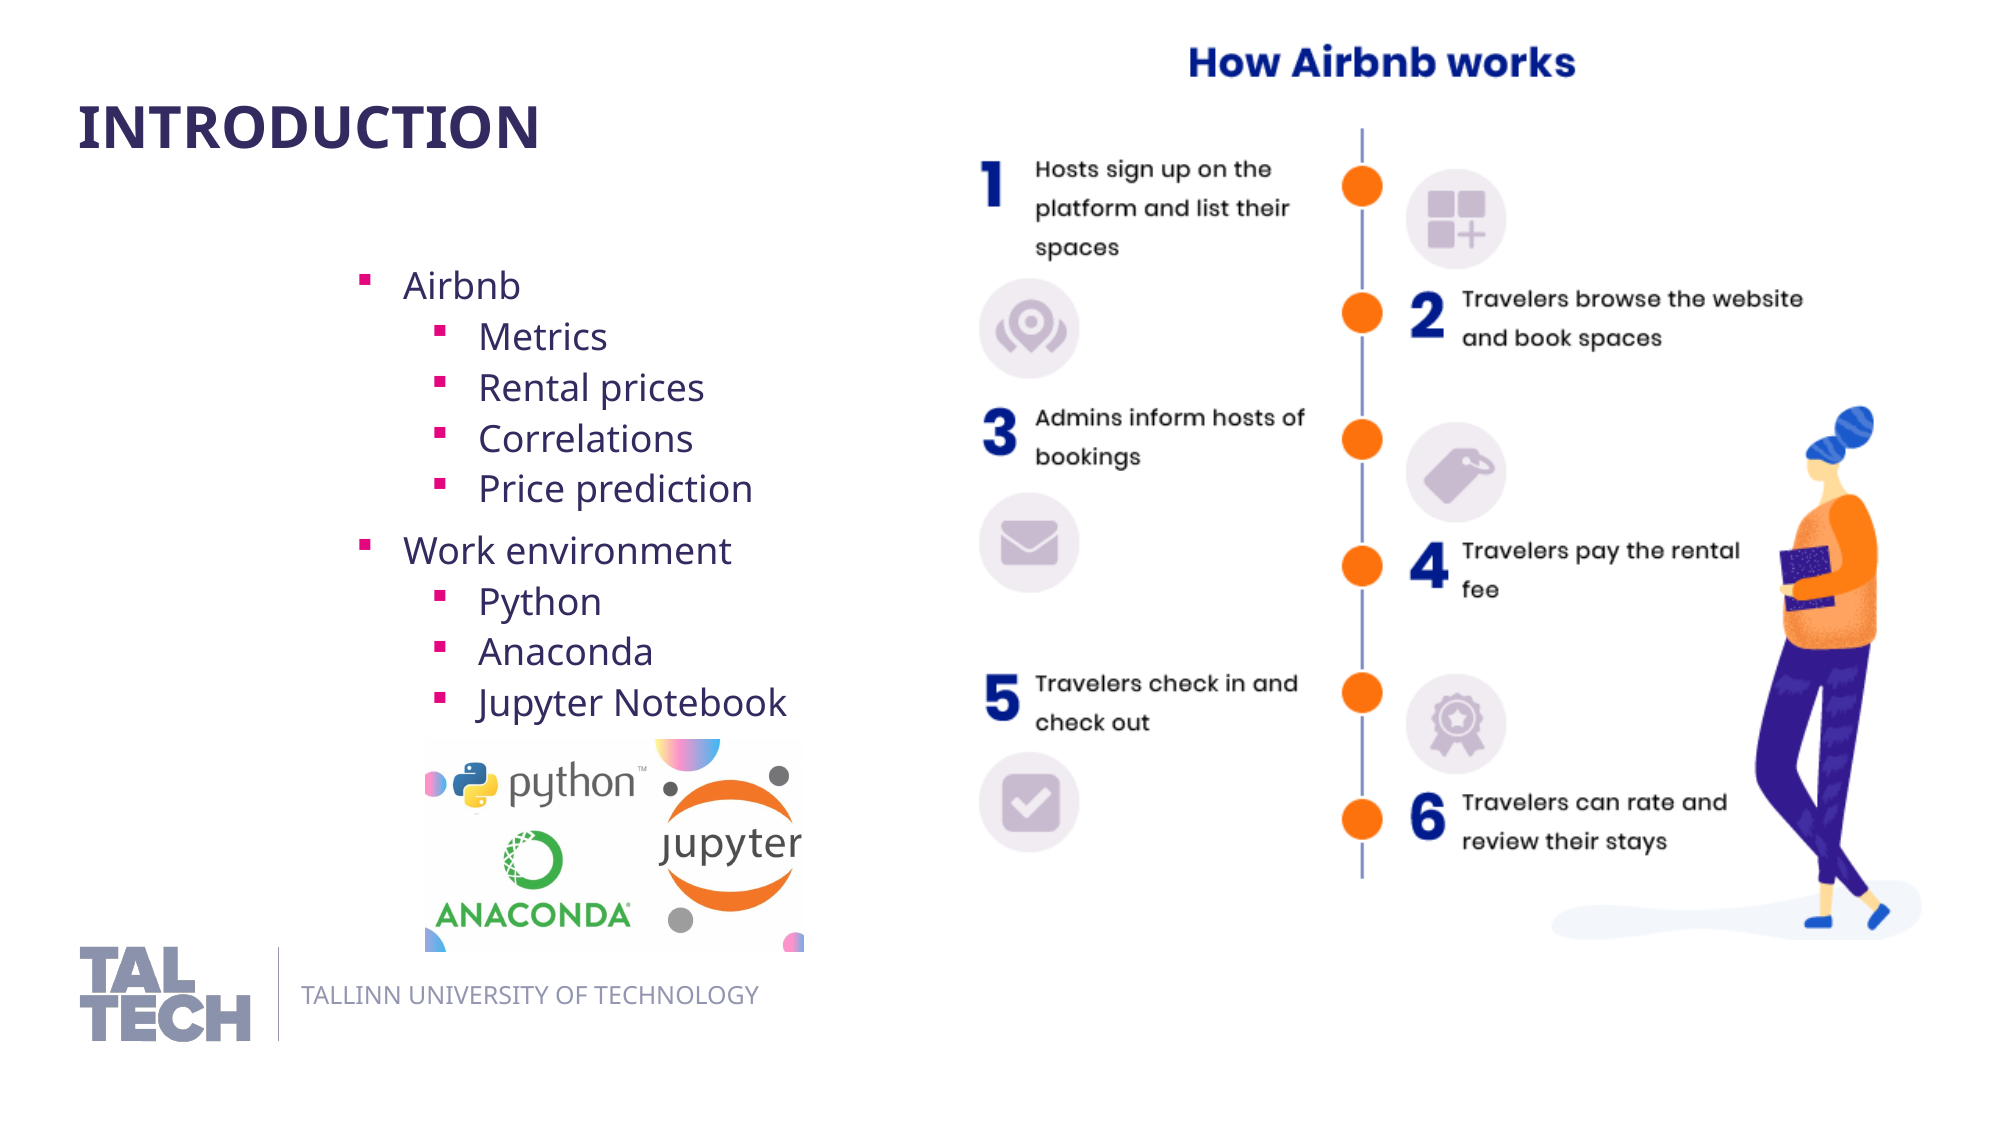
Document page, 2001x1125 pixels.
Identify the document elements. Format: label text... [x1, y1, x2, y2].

list Airbnb Metrics Rental prices Correlations Price prediction Work environment Python Anaconda Jupyter Notebook [356, 267, 1801, 947]
picture [75, 940, 254, 1047]
picture [425, 739, 804, 952]
picture [819, 27, 1938, 940]
list Introduction [78, 90, 819, 224]
